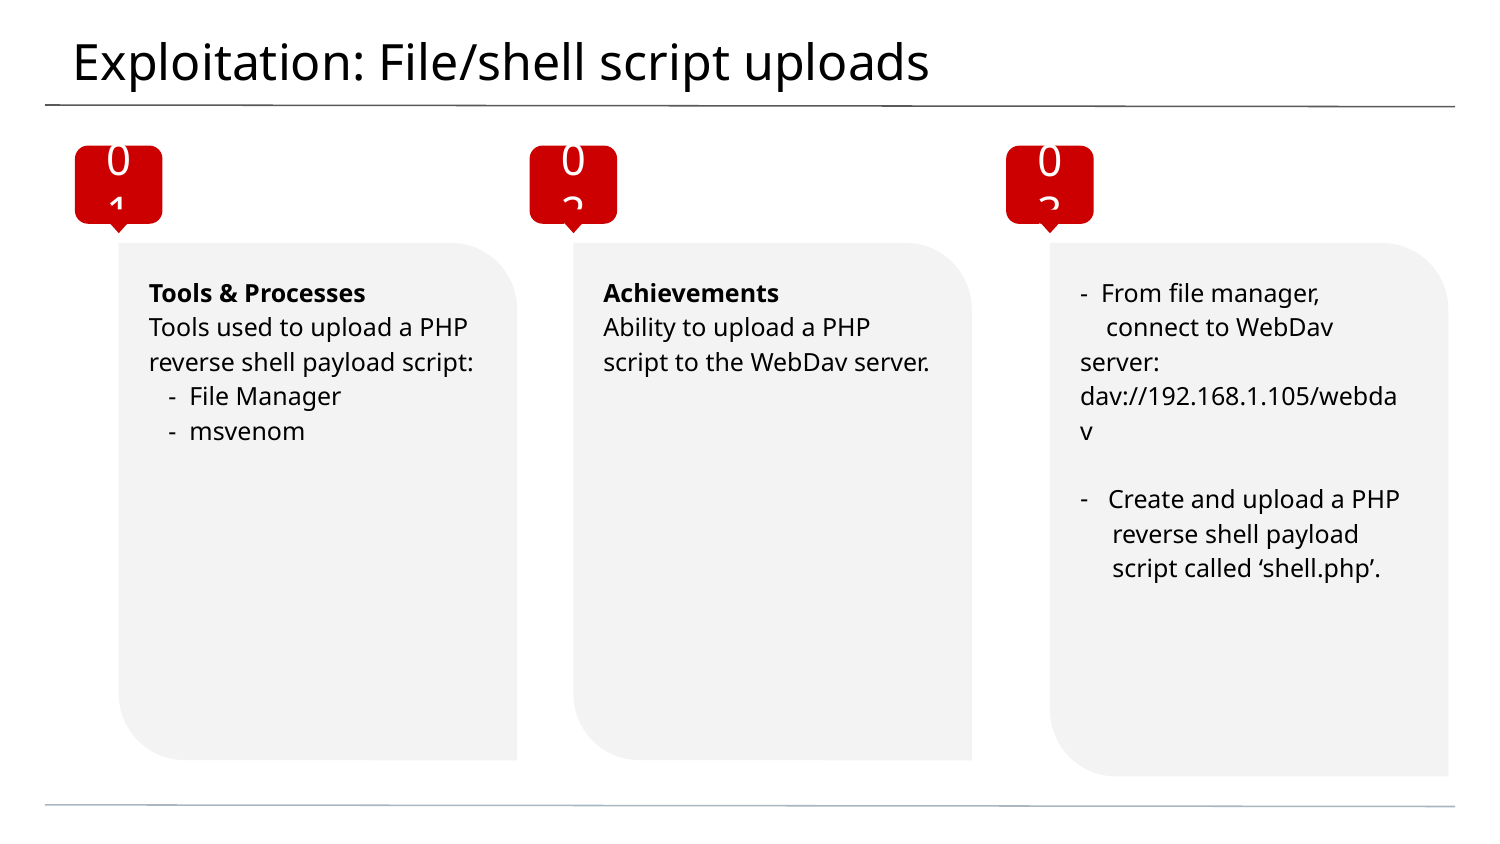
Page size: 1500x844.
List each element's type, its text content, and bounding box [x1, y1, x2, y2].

text_box Tools & Processes Tools used to upload a PHP reverse shell payload script: - File Manager - msvenom [118, 242, 508, 761]
text_box Achievements Ability to upload a PHP script to the WebDav server. [573, 242, 972, 761]
title Exploitation: File/shell script uploads [0, 0, 1500, 88]
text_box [1005, 145, 1094, 234]
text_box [74, 145, 163, 234]
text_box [529, 145, 618, 234]
text_box [1439, 275, 1449, 777]
text_box - From file manager, connect to WebDav server: dav://192.168.1.105/webdav Create and upload a PHP reverse shell payload script called ‘shell.php’. [1050, 242, 1439, 777]
text_box [508, 275, 518, 761]
